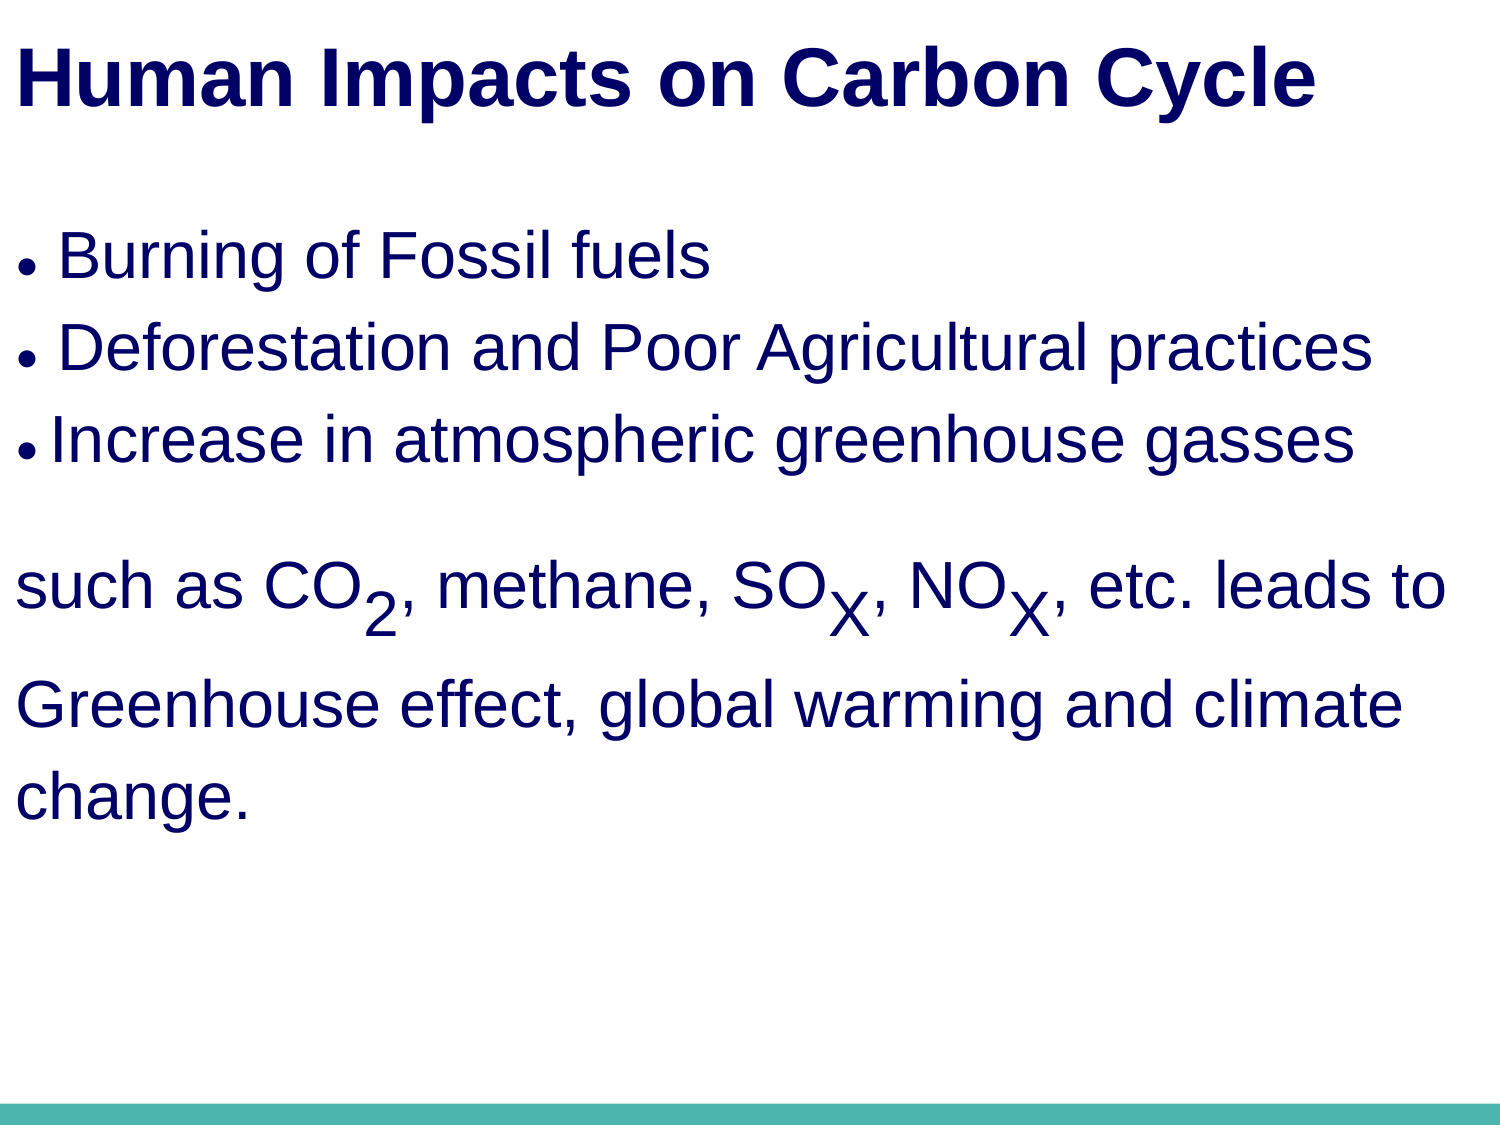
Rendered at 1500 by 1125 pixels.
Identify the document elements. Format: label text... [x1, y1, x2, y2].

text_box Human Impacts on Carbon Cycle [0, 0, 1487, 146]
text_box ● Burning of Fossil fuels ● Deforestation and Poor Agricultural practices ● Increase in atmospheric greenhouse gasses such as CO2, methane, SOX, NOX, etc. leads to Greenhouse effect, global warming and climate change. [0, 163, 1487, 869]
